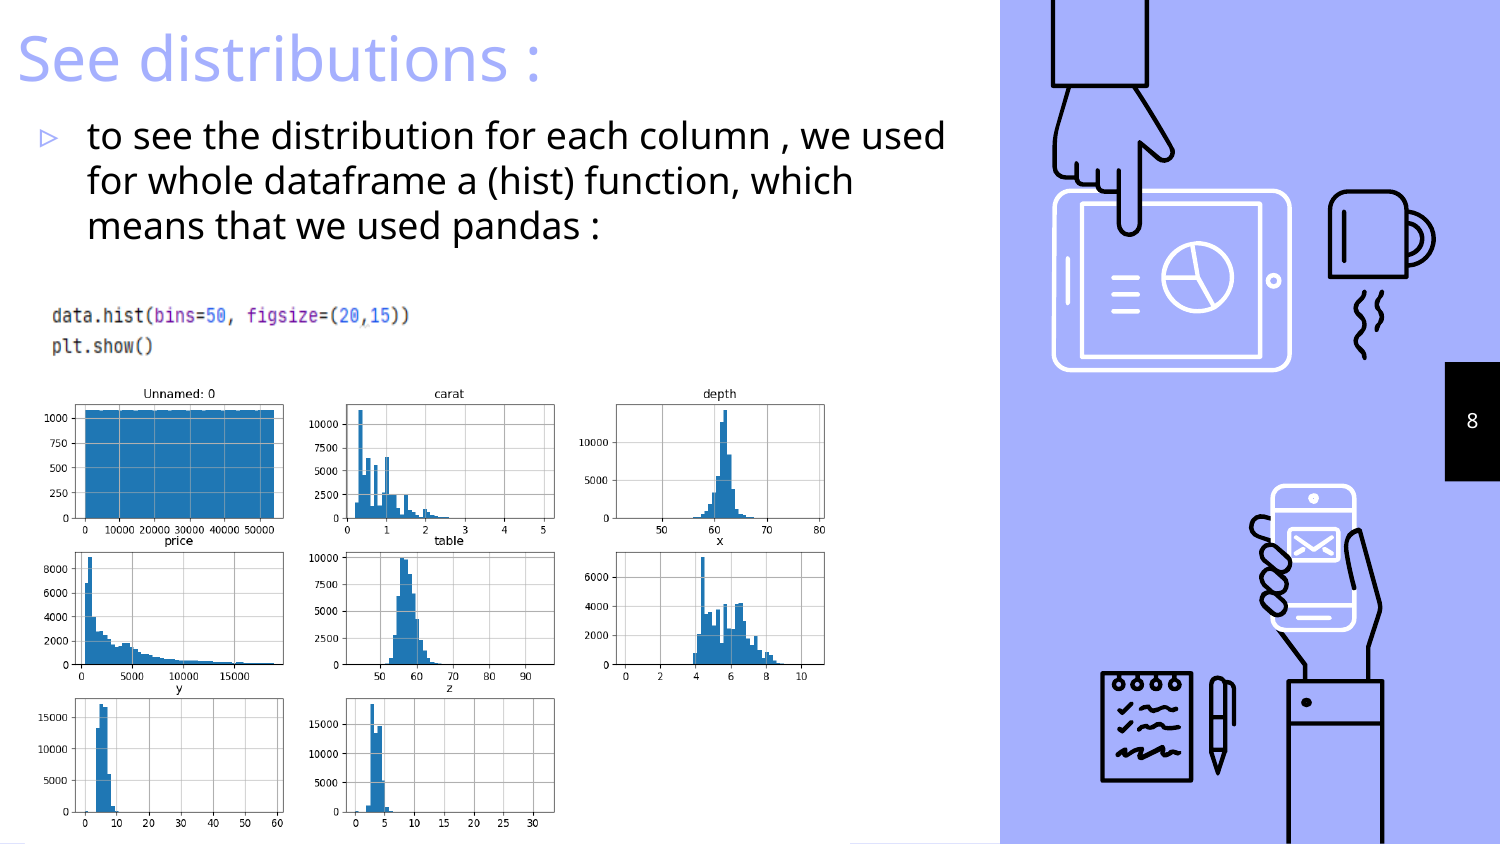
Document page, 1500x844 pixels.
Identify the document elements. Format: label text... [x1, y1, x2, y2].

slide_number ‹#› [1444, 362, 1500, 482]
title See distributions : [2, 0, 846, 110]
list to see the distribution for each column , we used for whole dataframe a (hist) function, which means that we used pandas : [24, 96, 988, 822]
picture [24, 296, 851, 844]
